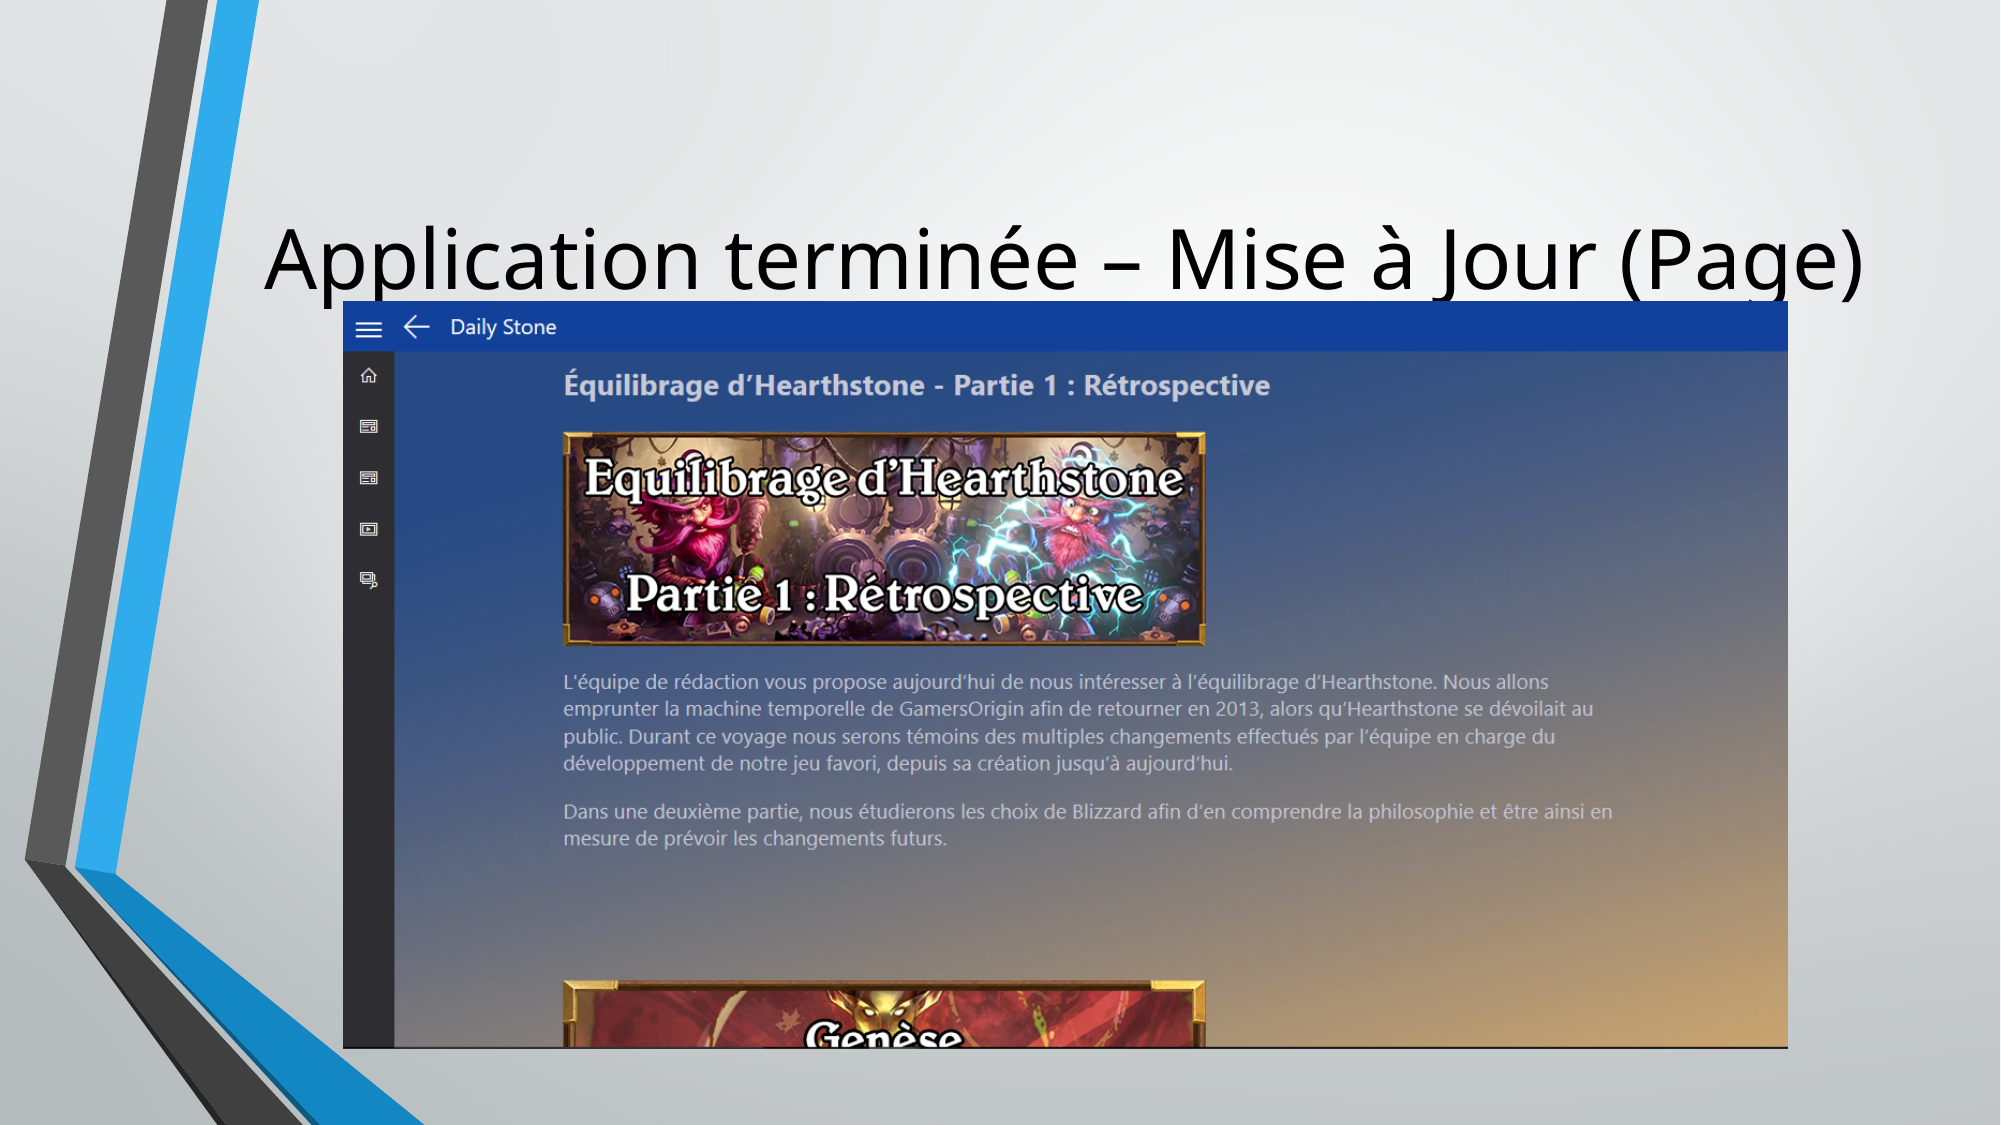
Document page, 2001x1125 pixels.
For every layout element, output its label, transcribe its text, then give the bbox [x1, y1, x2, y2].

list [342, 300, 1788, 1050]
title Application terminée – Mise à Jour (Page) [243, 112, 1887, 400]
